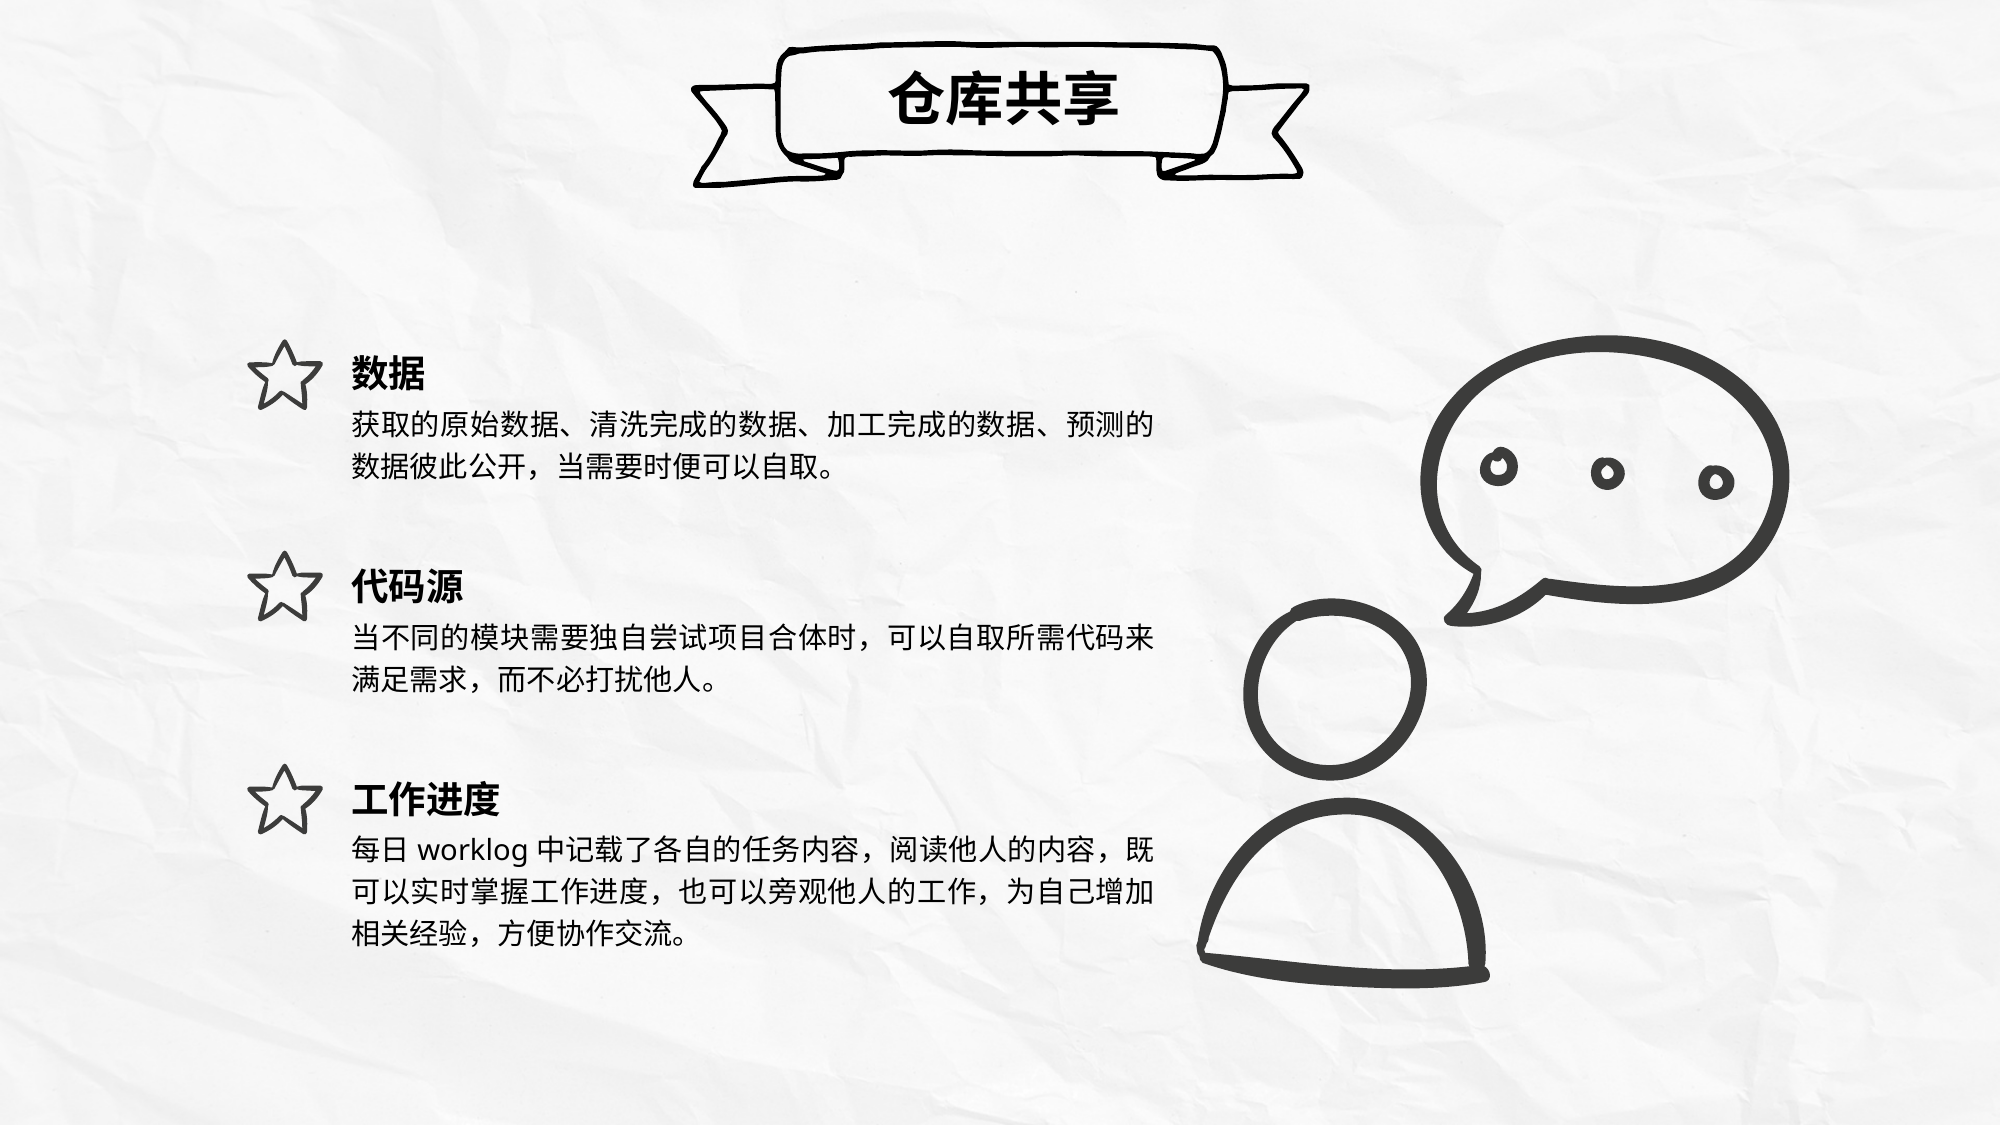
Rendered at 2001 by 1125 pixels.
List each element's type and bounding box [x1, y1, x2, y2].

text_box [246, 546, 1170, 701]
text_box [690, 41, 1310, 189]
picture [1195, 334, 1790, 989]
text_box [246, 759, 1170, 956]
text_box [246, 334, 1170, 489]
